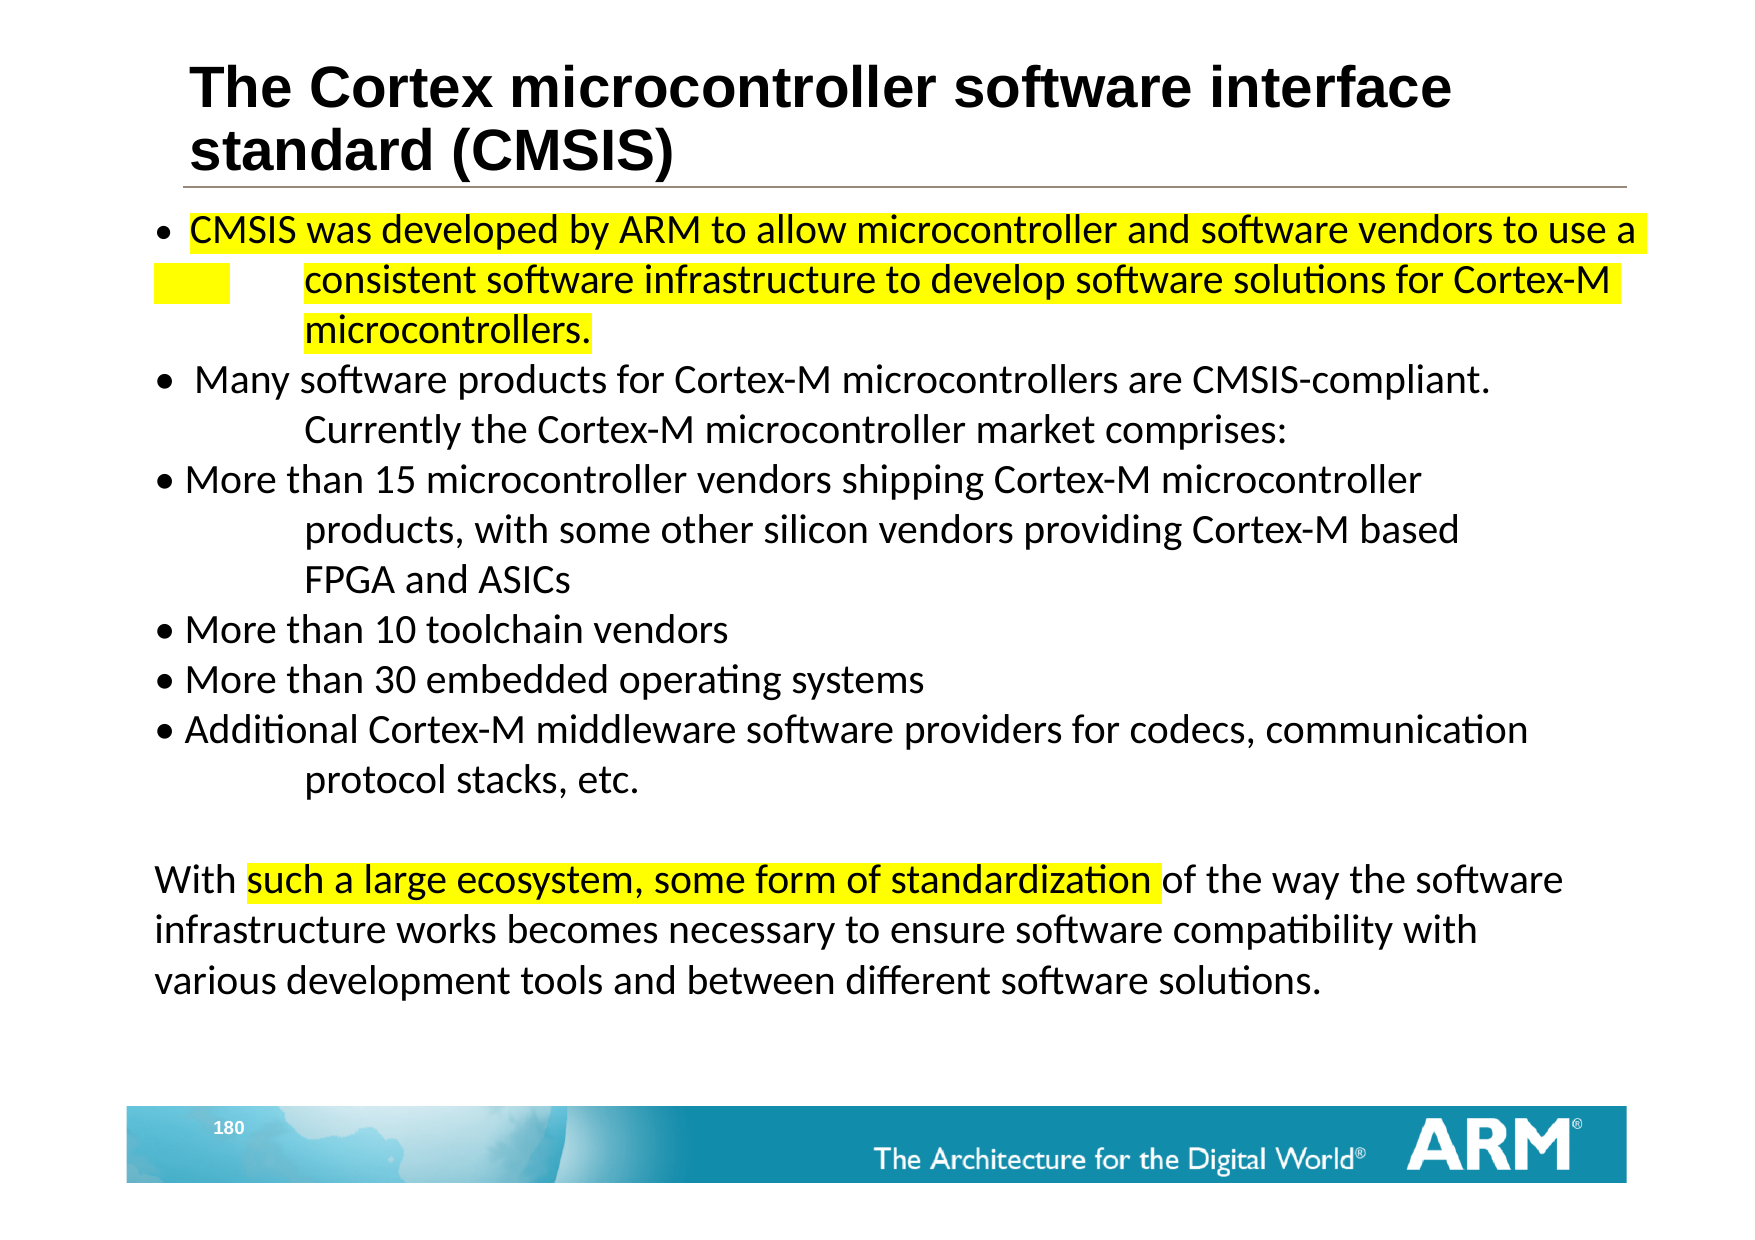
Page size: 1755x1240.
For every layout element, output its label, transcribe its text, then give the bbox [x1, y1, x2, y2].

title The Cortex microcontroller software interface standard (CMSIS) [189, 57, 1597, 149]
picture [126, 1106, 1627, 1183]
slide_number 180 [198, 1115, 287, 1176]
text_box • CMSIS was developed by ARM to allow microcontroller and software vendors to use a consistent software infrastructure to develop software solutions for Cortex-M microcontrollers. • Many software products for Cortex-M microcontrollers are CMSIS-compliant. Currently the Cortex-M microcontroller market comprises: • More than 15 microcontroller vendors shipping Cortex-M microcontroller products, with some other silicon vendors providing Cortex-M based FPGA and ASICs • More than 10 toolchain vendors • More than 30 embedded operating systems • Additional Cortex-M middleware software providers for codecs, communication protocol stacks, etc. With such a large ecosystem, some form of standardization of the way the software infrastructure works becomes necessary to ensure software compatibility with various development tools and between different software solutions. [139, 194, 1665, 1010]
